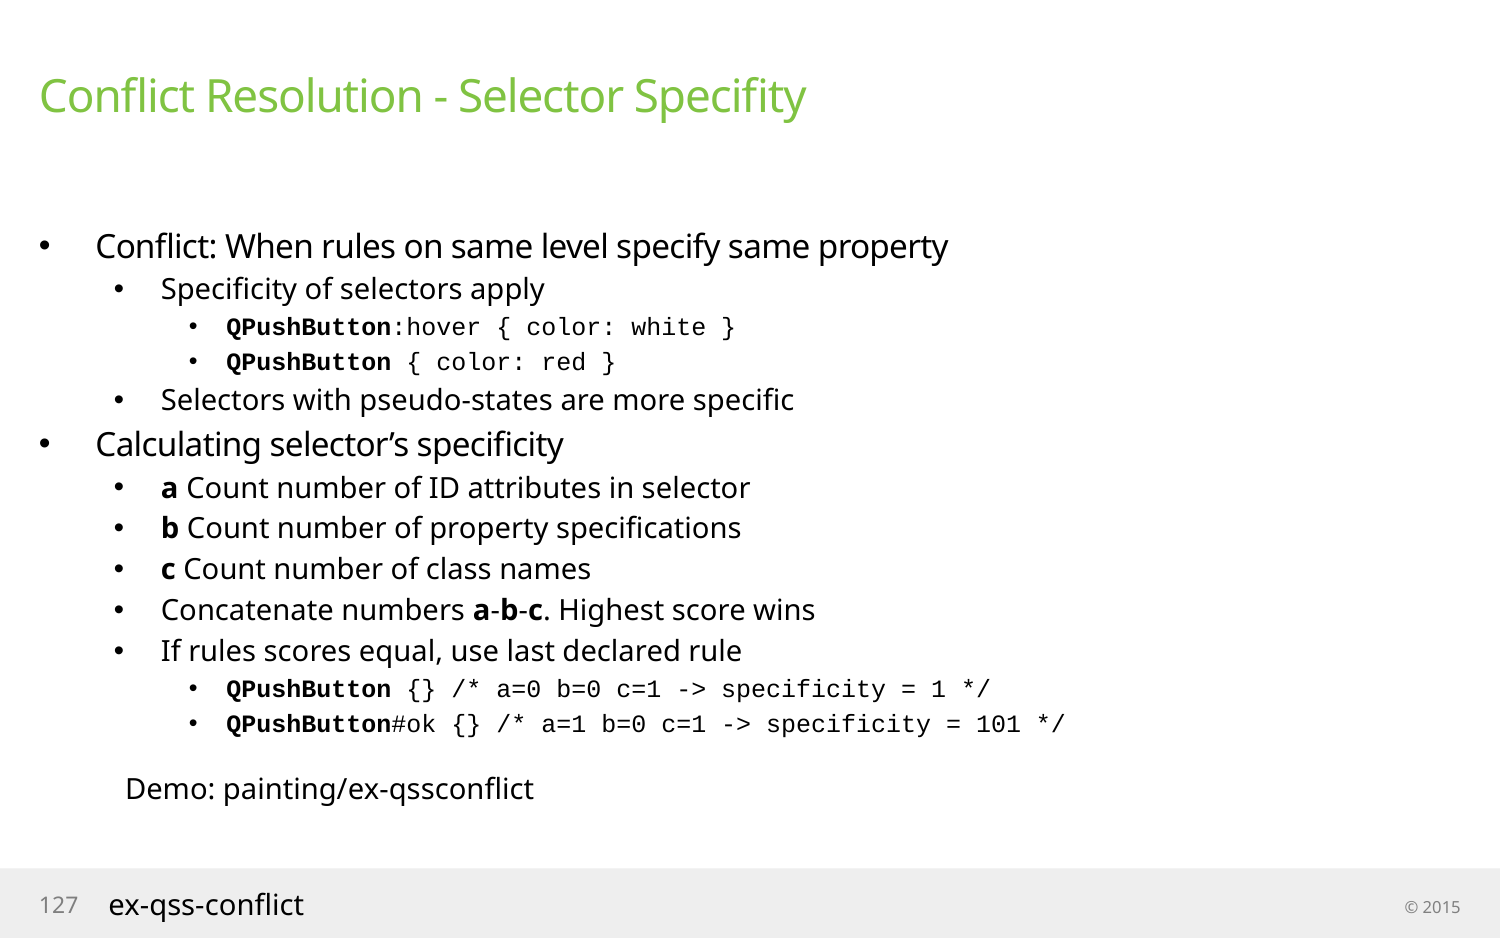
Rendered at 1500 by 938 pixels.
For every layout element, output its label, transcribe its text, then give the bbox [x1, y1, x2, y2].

footer © 2015 [1188, 896, 1461, 917]
list Conflict: When rules on same level specify same property Specificity of selectors apply QPushButton:hover { color: white } QPushButton { color: red } Selectors with pseudo-states are more specific Calculating selector’s specificity a Count number of ID attributes in selector b Count number of property specifications c Count number of class names Concatenate numbers a-b-c. Highest score wins If rules scores equal, use last declared rule QPushButton {} /* a=0 b=0 c=1 -> specificity = 1 */ QPushButton#ok {} /* a=1 b=0 c=1 -> specificity = 101 */ [39, 224, 1471, 846]
title Conflict Resolution - Selector Specifity [39, 66, 1052, 195]
slide_number 127 [39, 892, 410, 921]
text_box Demo: painting/ex-qssconflict [110, 777, 1409, 811]
text_box ex-qss-conflict [93, 894, 795, 927]
